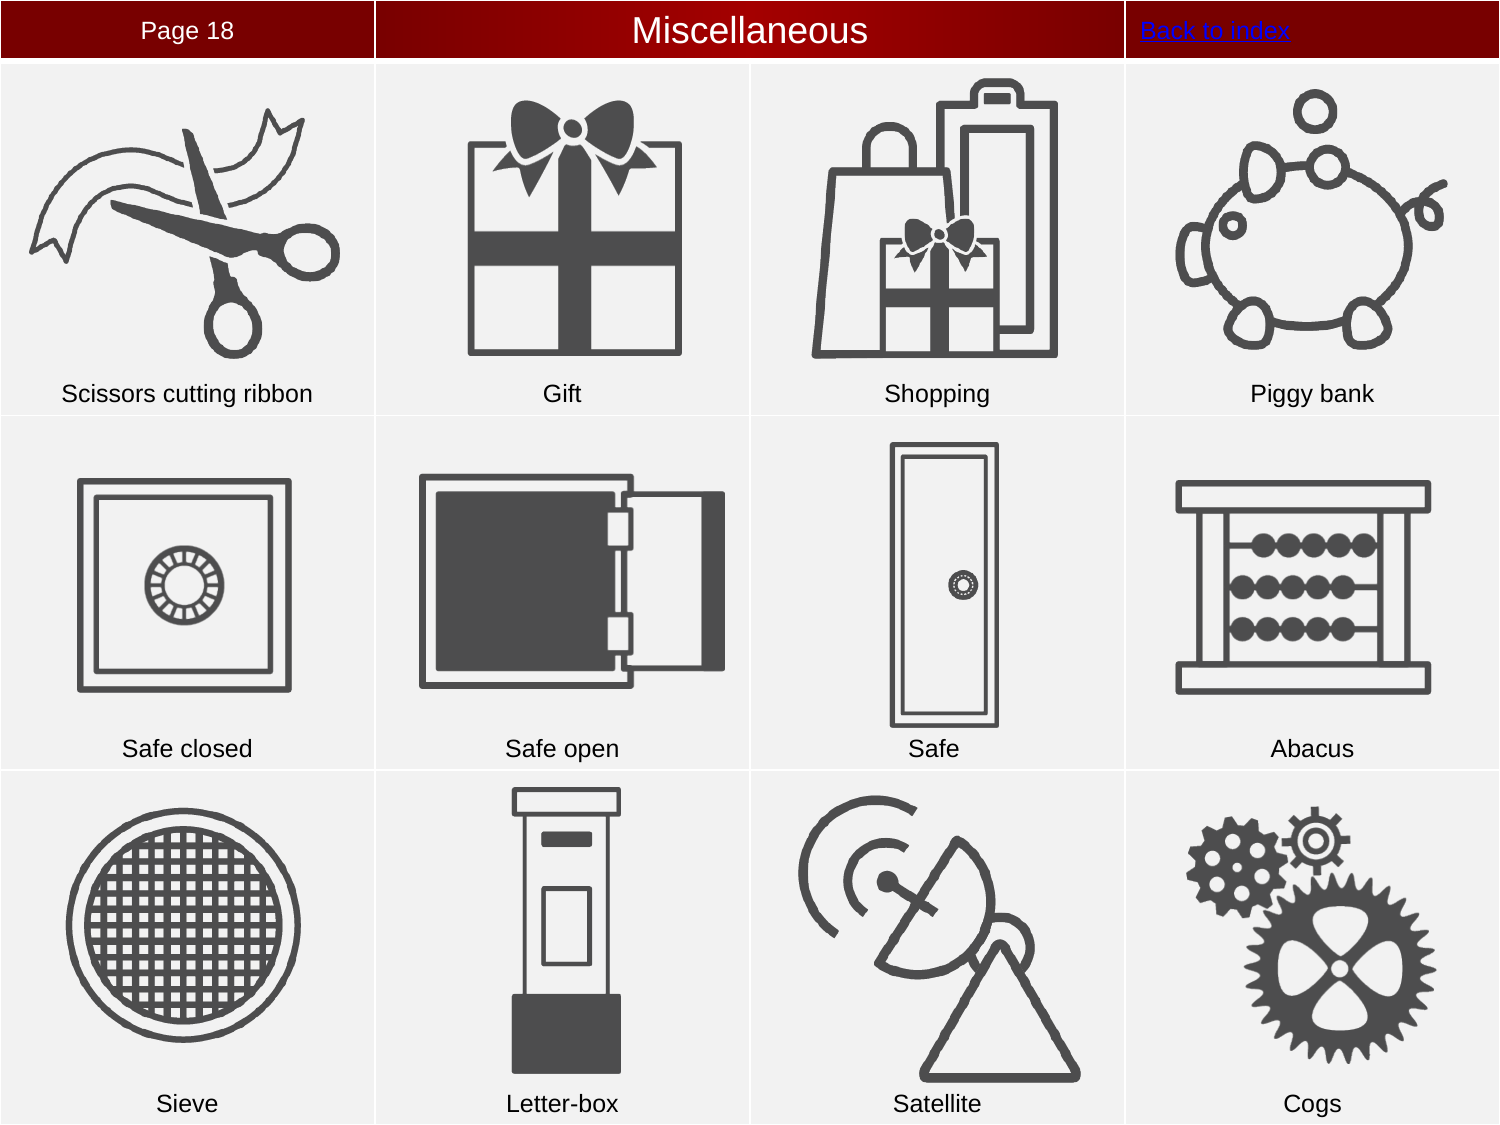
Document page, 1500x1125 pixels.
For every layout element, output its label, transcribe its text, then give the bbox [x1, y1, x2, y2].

picture [1174, 89, 1449, 350]
table_header Page 18 [1, 1, 374, 58]
table_cell Shopping [751, 64, 1124, 415]
table_cell Abacus [1126, 416, 1499, 769]
picture [811, 77, 1058, 359]
table_header Back to index [1126, 1, 1499, 58]
table_cell Letter-box [376, 771, 749, 1124]
picture [76, 477, 292, 693]
picture [510, 786, 621, 1074]
picture [466, 100, 683, 356]
picture [1186, 806, 1437, 1065]
table_cell Gift [376, 64, 749, 415]
picture [797, 795, 1081, 1083]
picture [1174, 479, 1432, 696]
picture [418, 473, 725, 689]
picture [29, 108, 340, 359]
table_cell Satellite [751, 771, 1124, 1124]
table_cell Sieve [1, 771, 374, 1124]
table_cell Safe closed [1, 416, 374, 769]
table_cell Cogs [1126, 771, 1499, 1124]
picture [888, 441, 999, 729]
table_cell Safe open [376, 416, 749, 769]
table_cell Piggy bank [1126, 64, 1499, 415]
table_header Miscellaneous [376, 1, 1124, 58]
picture [49, 791, 317, 1059]
table_cell Safe [751, 416, 1124, 769]
table_cell Scissors cutting ribbon [1, 64, 374, 415]
